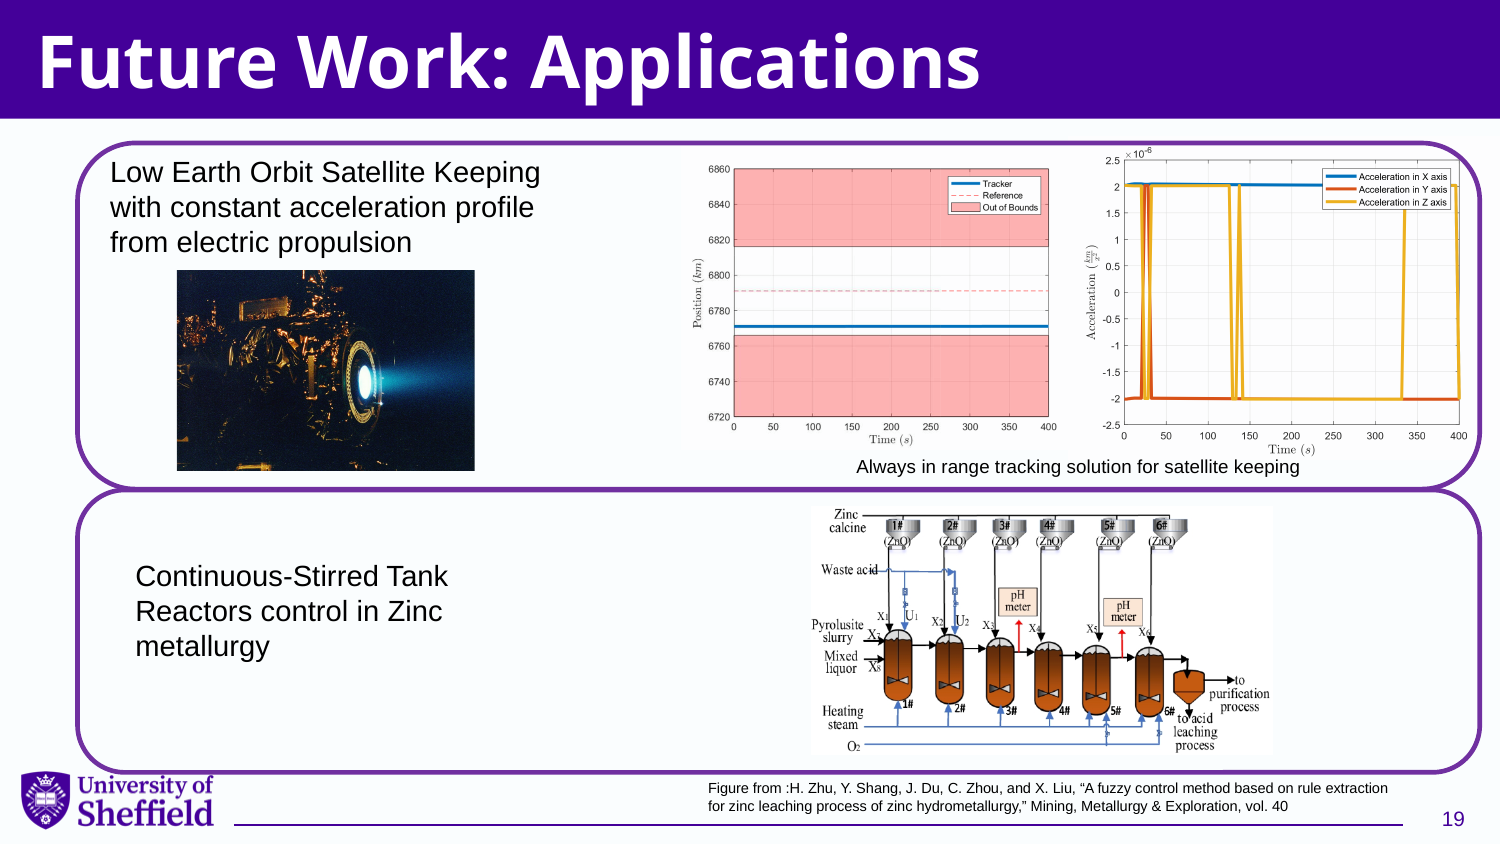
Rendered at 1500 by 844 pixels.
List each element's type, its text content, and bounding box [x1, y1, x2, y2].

text_box [77, 489, 1480, 773]
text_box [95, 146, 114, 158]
text_box Figure from :H. Zhu, Y. Shang, J. Du, C. Zhou, and X. Liu, “A fuzzy control method based on rule extraction for zinc leaching process of zinc hydrometallurgy,” Mining, Metallurgy & Exploration, vol. 40 [693, 771, 1423, 822]
picture [176, 270, 475, 471]
text_box Always in range tracking solution for satellite keeping [841, 458, 1315, 485]
picture [810, 506, 1273, 755]
picture [21, 771, 214, 830]
slide_number 19 [1402, 786, 1480, 844]
picture [680, 135, 1500, 461]
text_box [77, 142, 1465, 490]
title Future Work: Applications [21, 12, 1366, 107]
